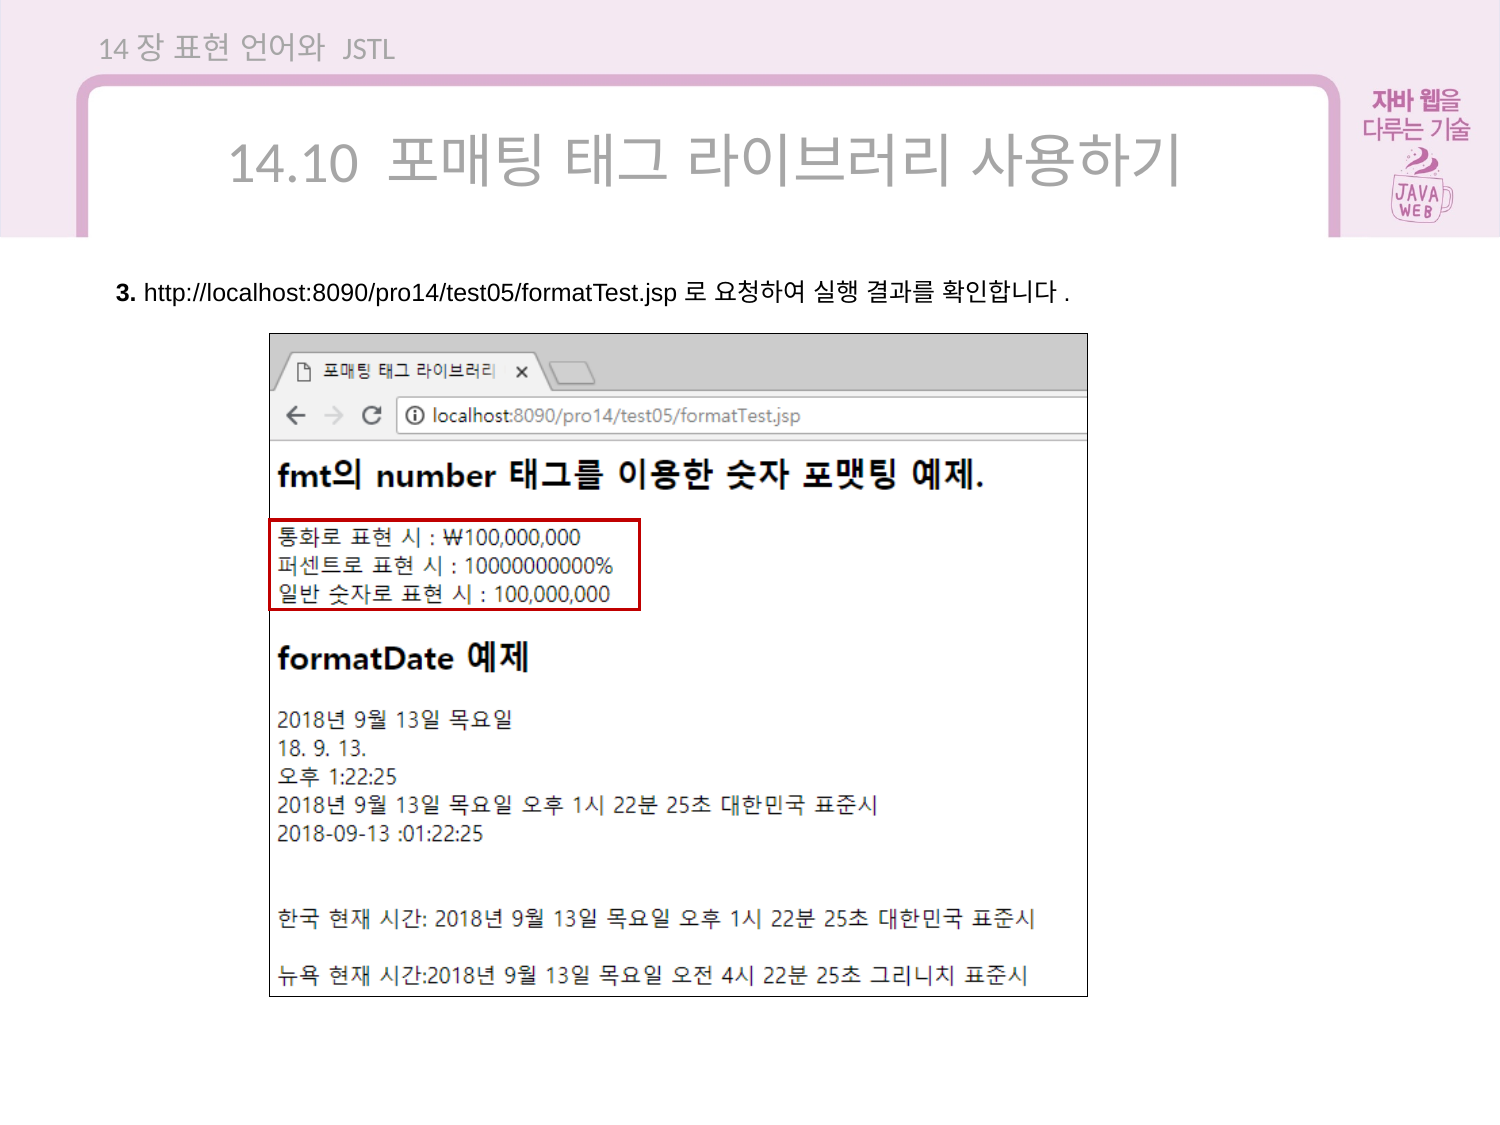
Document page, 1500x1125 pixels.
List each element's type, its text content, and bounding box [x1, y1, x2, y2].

picture [0, 0, 1500, 1125]
text_box 14.10 포매팅 태그 라이브러리 사용하기 [112, 117, 1298, 202]
text_box 14장 표현 언어와 JSTL [82, 0, 1133, 74]
text_box 3. http://localhost:8090/pro14/test05/formatTest.jsp로 요청하여 실행 결과를 확인합니다. [101, 268, 1321, 314]
